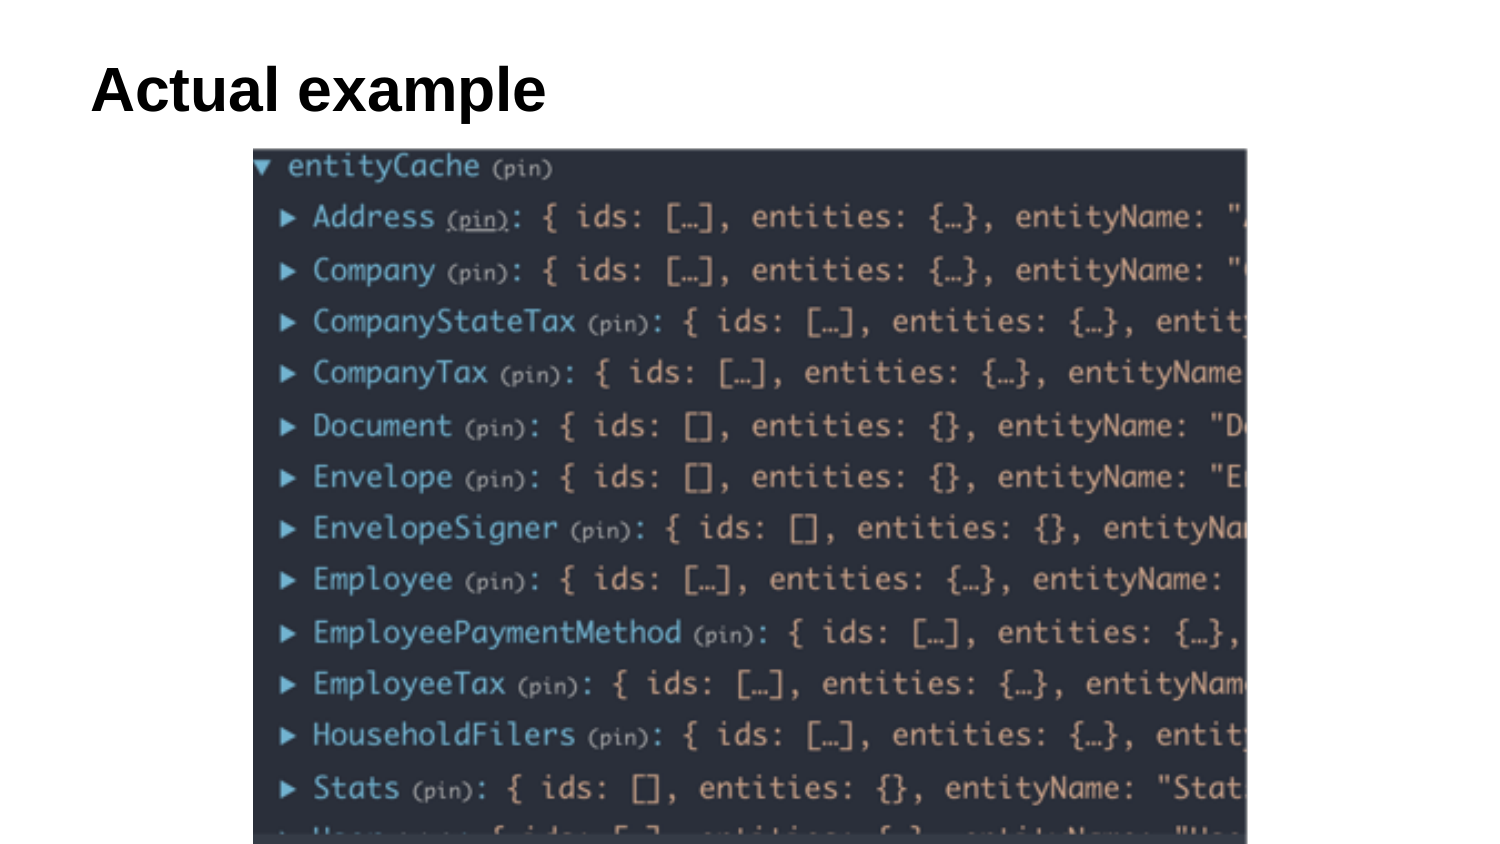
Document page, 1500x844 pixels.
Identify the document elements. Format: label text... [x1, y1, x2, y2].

title Actual example [75, 16, 1425, 158]
picture [253, 147, 1250, 844]
